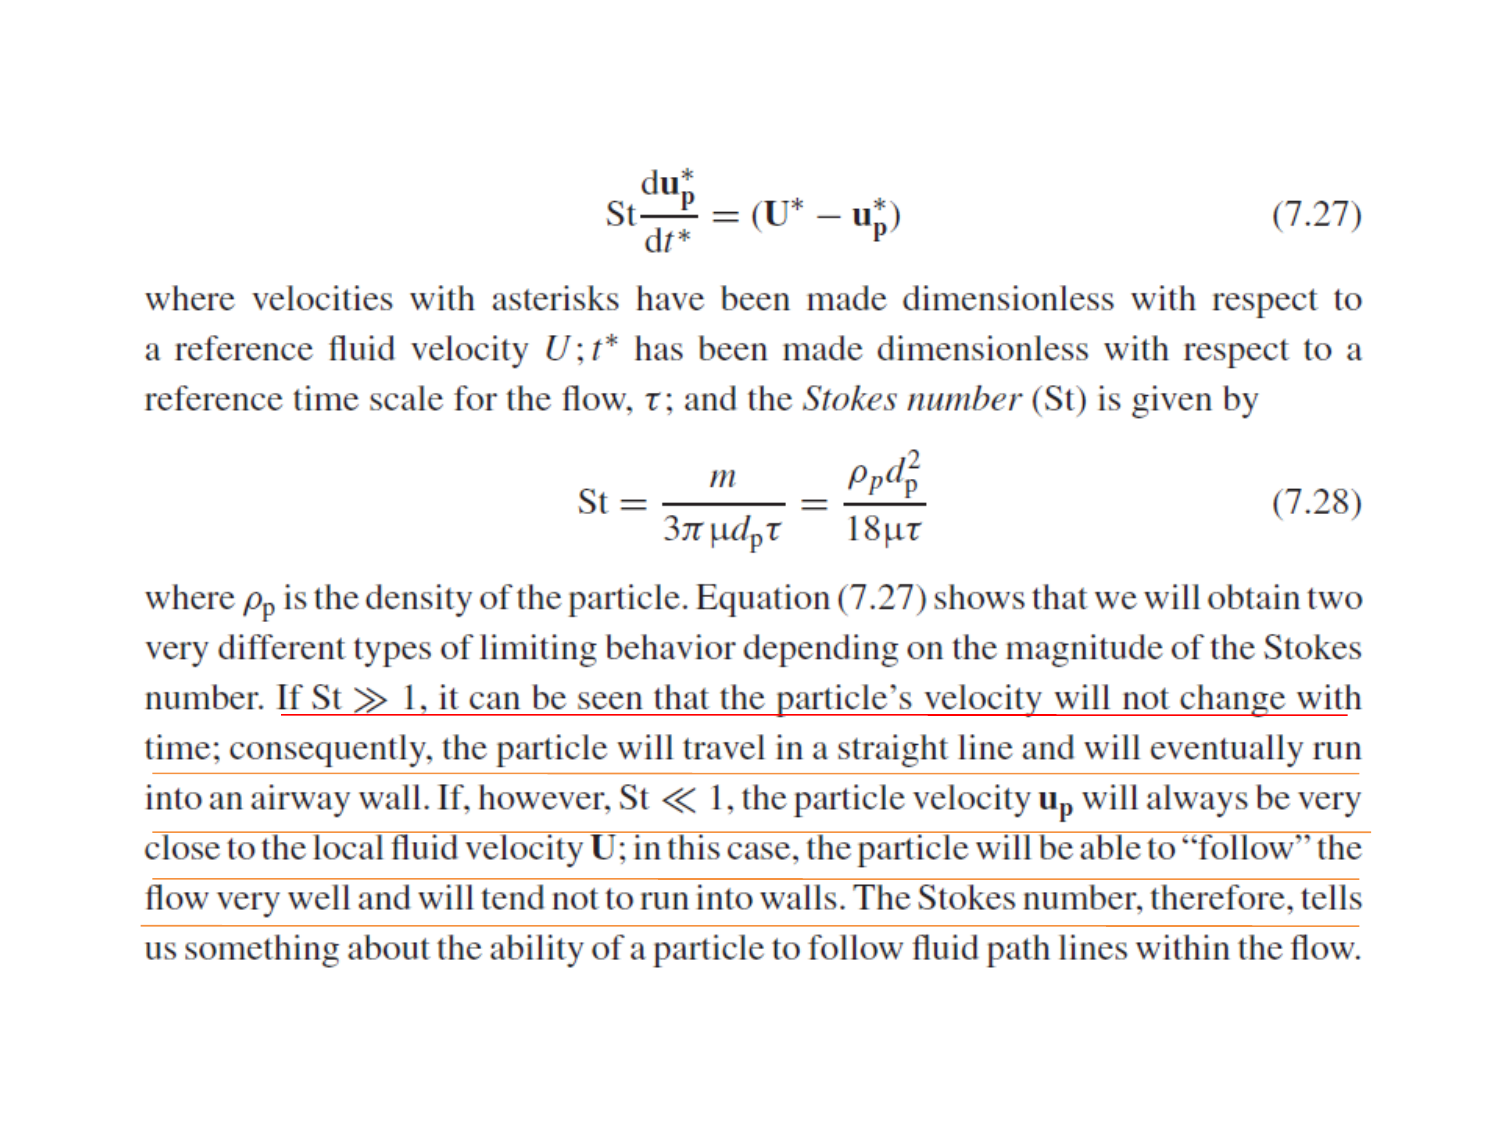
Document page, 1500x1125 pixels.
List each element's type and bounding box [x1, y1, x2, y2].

picture [120, 151, 1380, 974]
